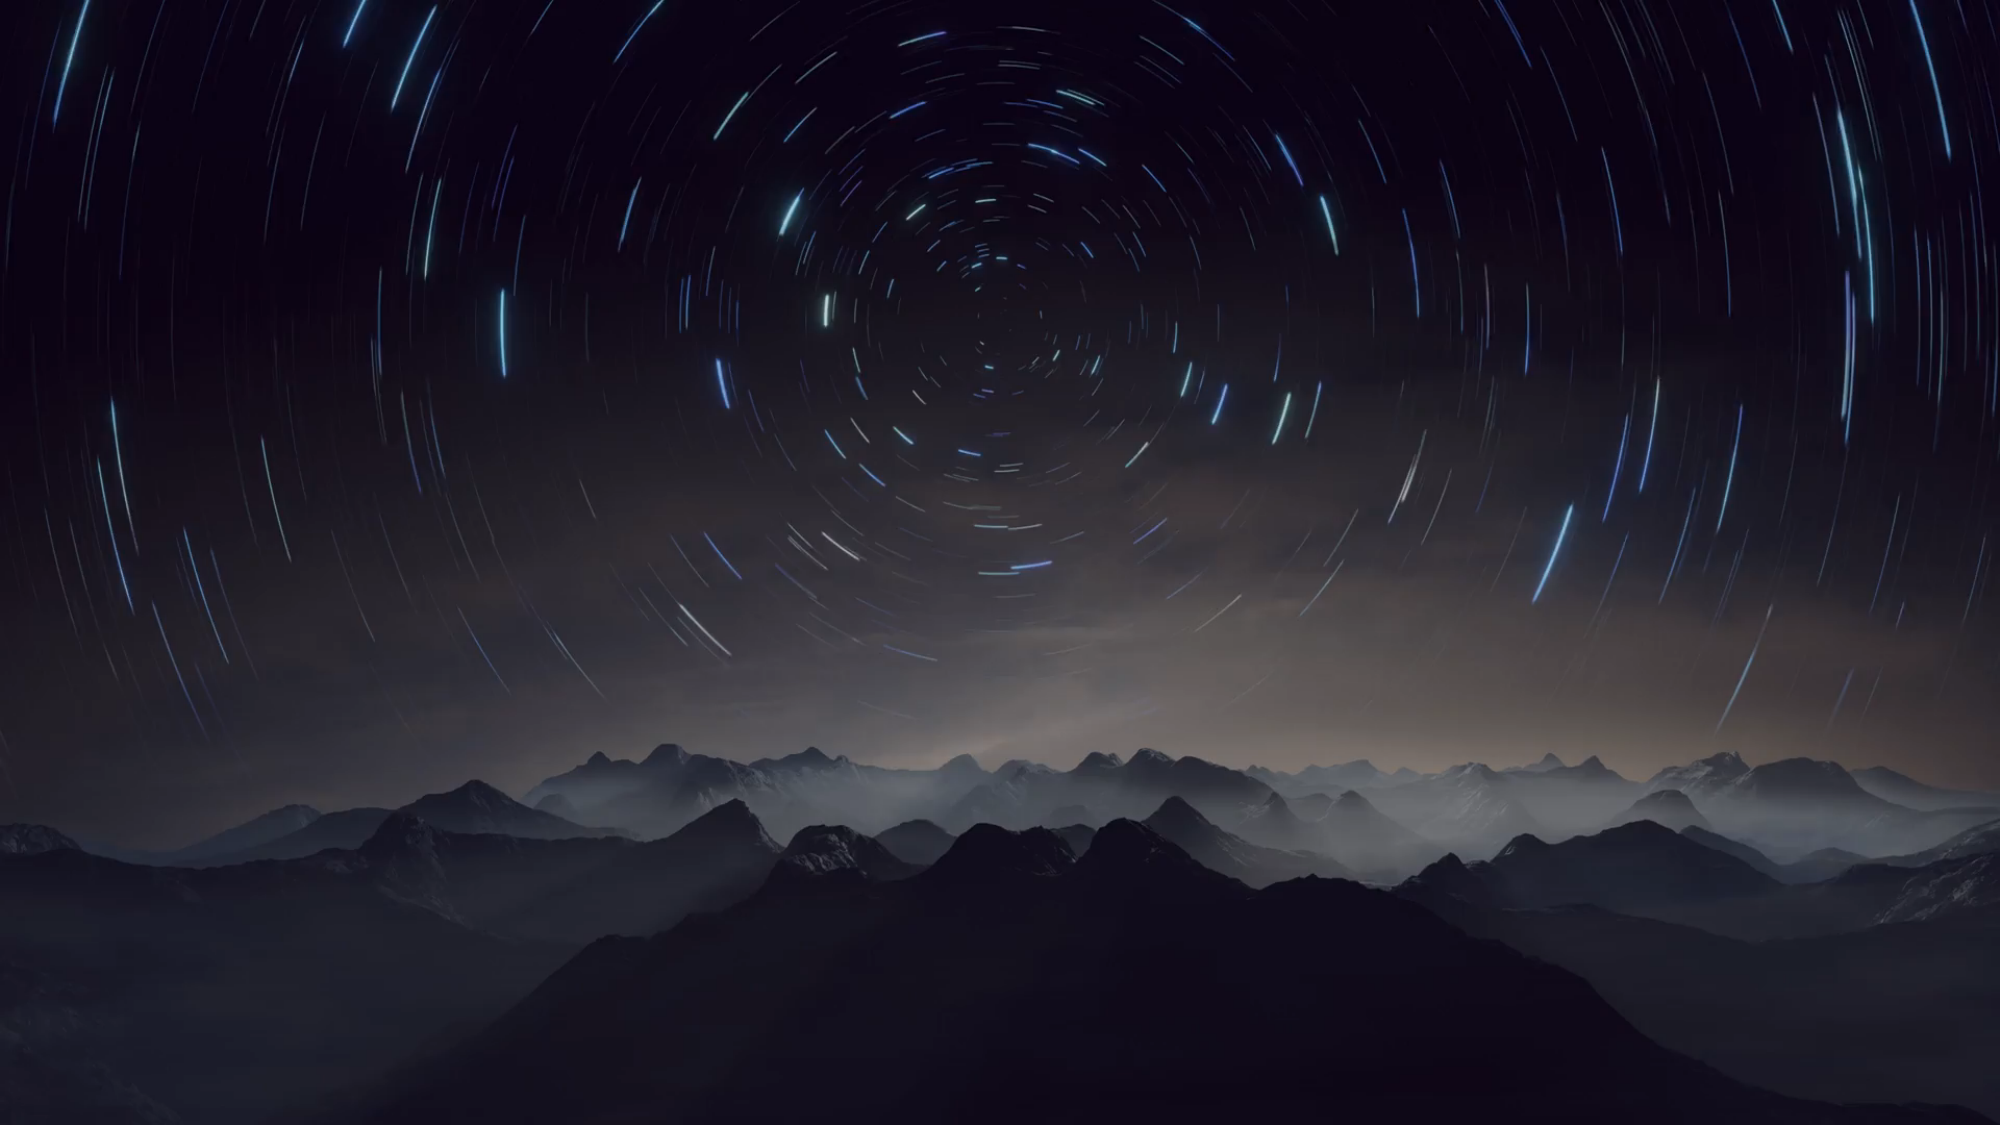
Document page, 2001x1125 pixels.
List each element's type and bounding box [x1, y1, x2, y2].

text_box [0, 0, 2000, 1125]
